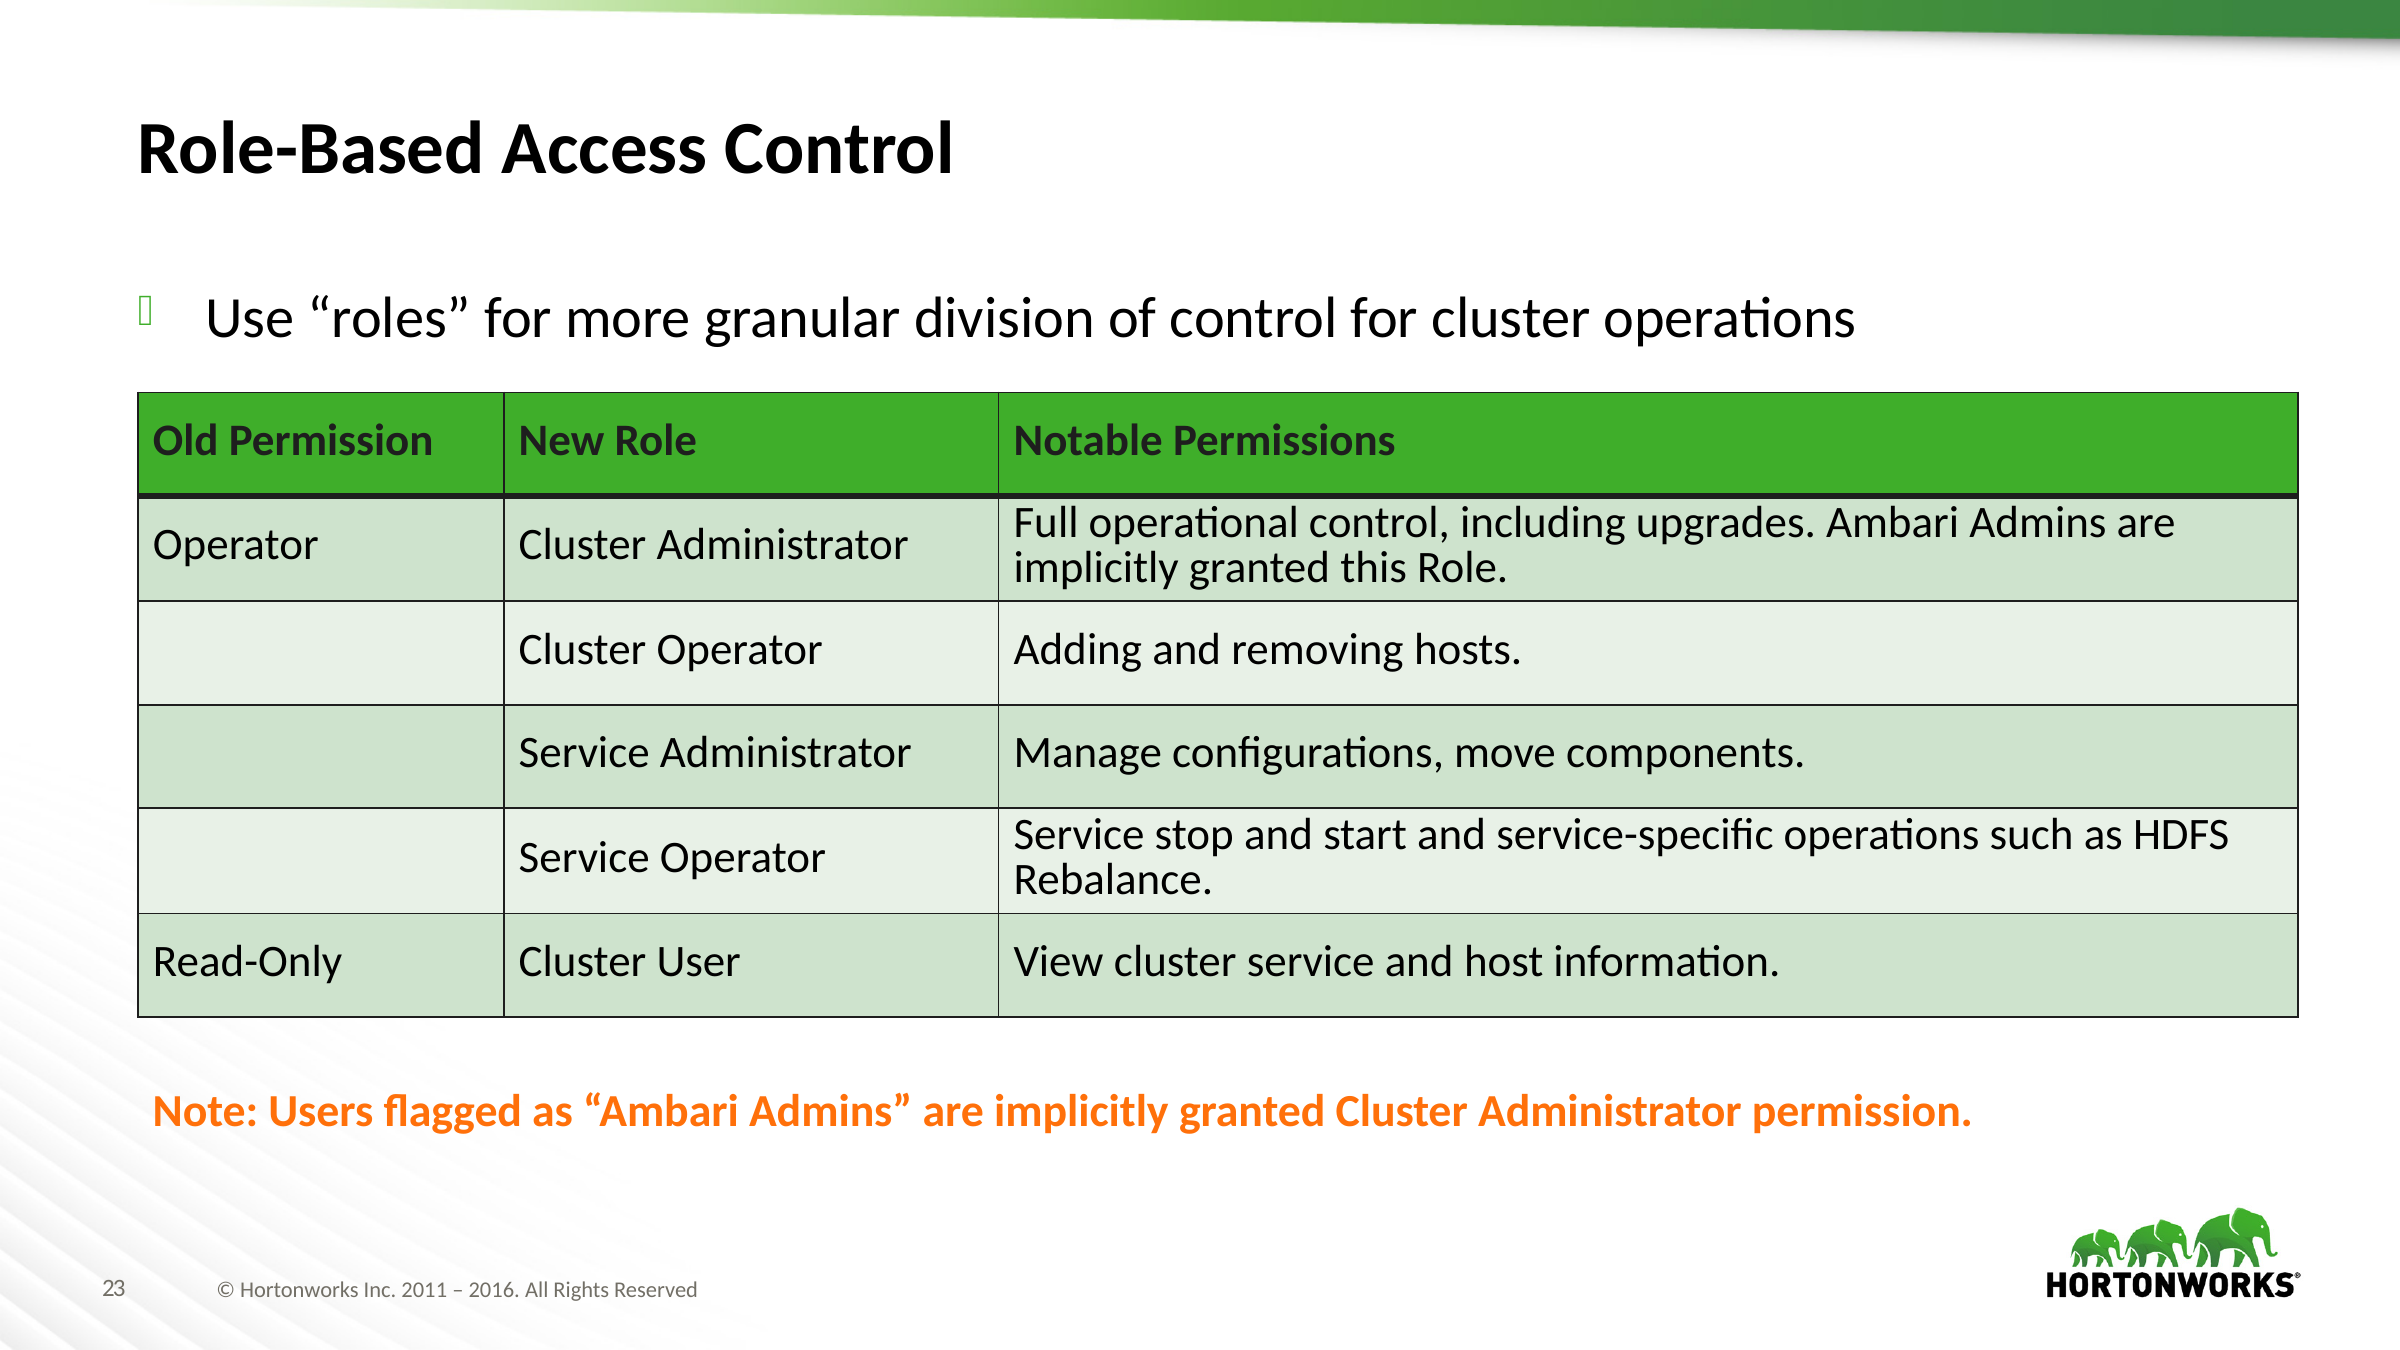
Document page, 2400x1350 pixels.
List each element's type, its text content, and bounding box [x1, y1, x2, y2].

table_cell Service stop and start and service-specific operations such as HDFS Rebalance. [999, 809, 2297, 913]
table_cell Full operational control, including upgrades. Ambari Admins are implicitly granted this Role. [999, 499, 2297, 600]
table_cell Manage configurations, move components. [999, 706, 2297, 807]
table_cell [139, 602, 503, 704]
table_cell Cluster Operator [505, 602, 998, 704]
table_cell Cluster User [505, 914, 998, 1016]
title Role-Based Access Control [138, 111, 2298, 189]
list Use “roles” for more granular division of control for cluster operations [138, 287, 2298, 352]
table_header Old Permission [139, 393, 503, 493]
picture [0, 0, 2400, 1350]
table_cell Service Administrator [505, 706, 998, 807]
table_cell Cluster Administrator [505, 499, 998, 600]
table_cell Service Operator [505, 809, 998, 913]
table_cell Adding and removing hosts. [999, 602, 2297, 704]
table_header New Role [505, 393, 998, 493]
table_header Notable Permissions [999, 393, 2297, 493]
text_box Note: Users flagged as “Ambari Admins” are implicitly granted Cluster Administrator permission. [137, 1072, 2298, 1143]
table_cell Read-Only [139, 914, 503, 1016]
table_cell [139, 706, 503, 807]
table_cell View cluster service and host information. [999, 914, 2297, 1016]
table_cell Operator [139, 499, 503, 600]
table_cell [139, 809, 503, 913]
